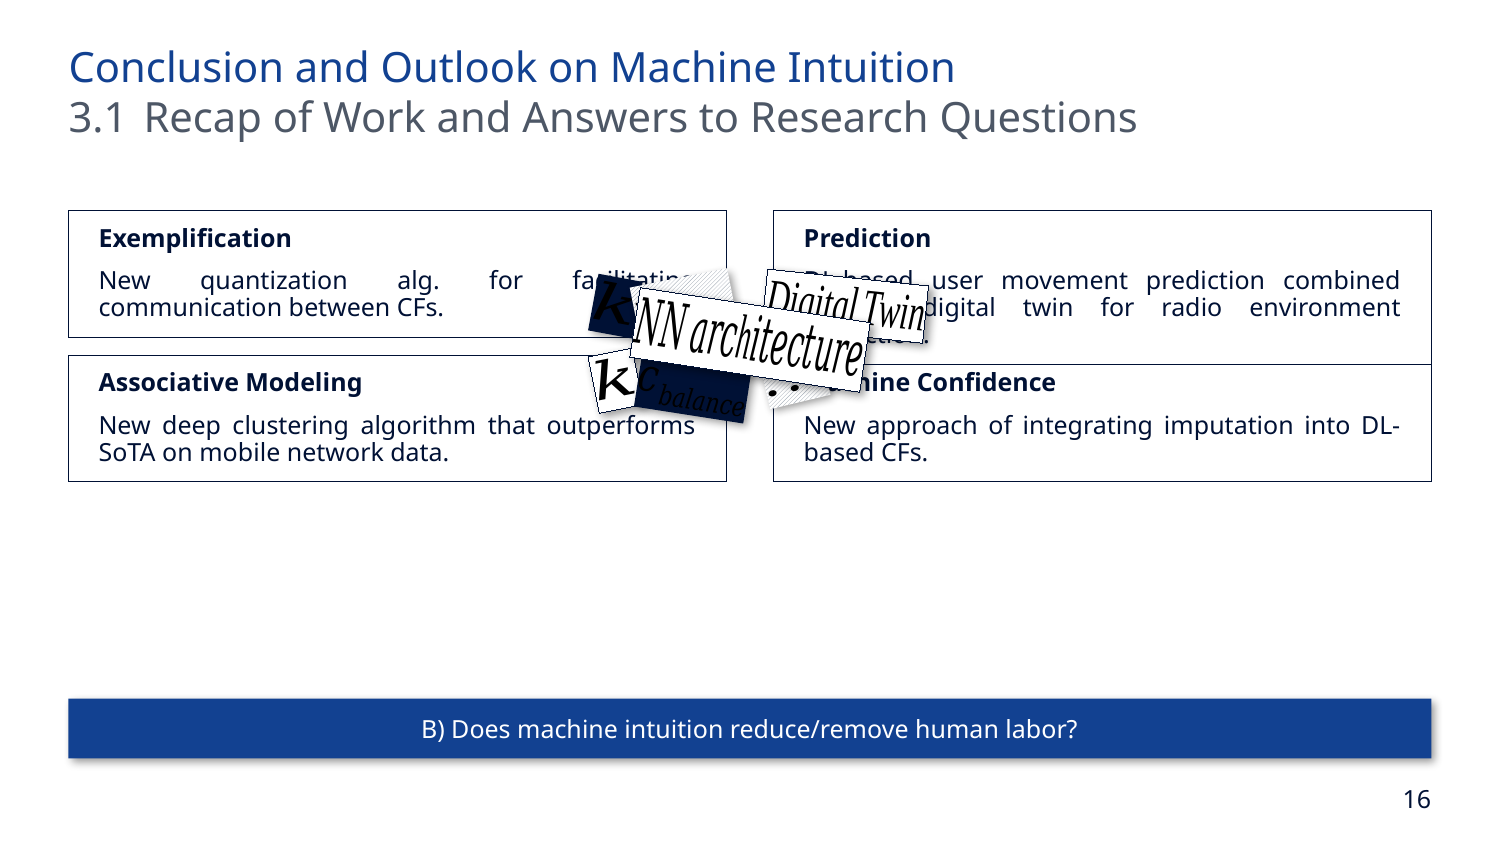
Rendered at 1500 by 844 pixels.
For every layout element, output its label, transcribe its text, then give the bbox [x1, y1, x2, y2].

text_box B) Does machine intuition reduce/remove human labor? [67, 697, 1432, 759]
text_box Prediction DL-based user movement prediction combined with a digital twin for radio environment prediction. [773, 210, 1432, 365]
text_box Exemplification New quantization alg. for facilitating communication between CFs. [68, 210, 727, 338]
text_box Machine Confidence New approach of integrating imputation into DL-based CFs. [773, 365, 1432, 482]
text_box 16 [1388, 786, 1432, 815]
list Conclusion and Outlook on Machine Intuition [68, 46, 1432, 97]
text_box Associative Modeling New deep clustering algorithm that outperforms SoTA on mobile network data. [68, 355, 727, 482]
list 3.1 Recap of Work and Answers to Research Questions [68, 97, 1432, 148]
